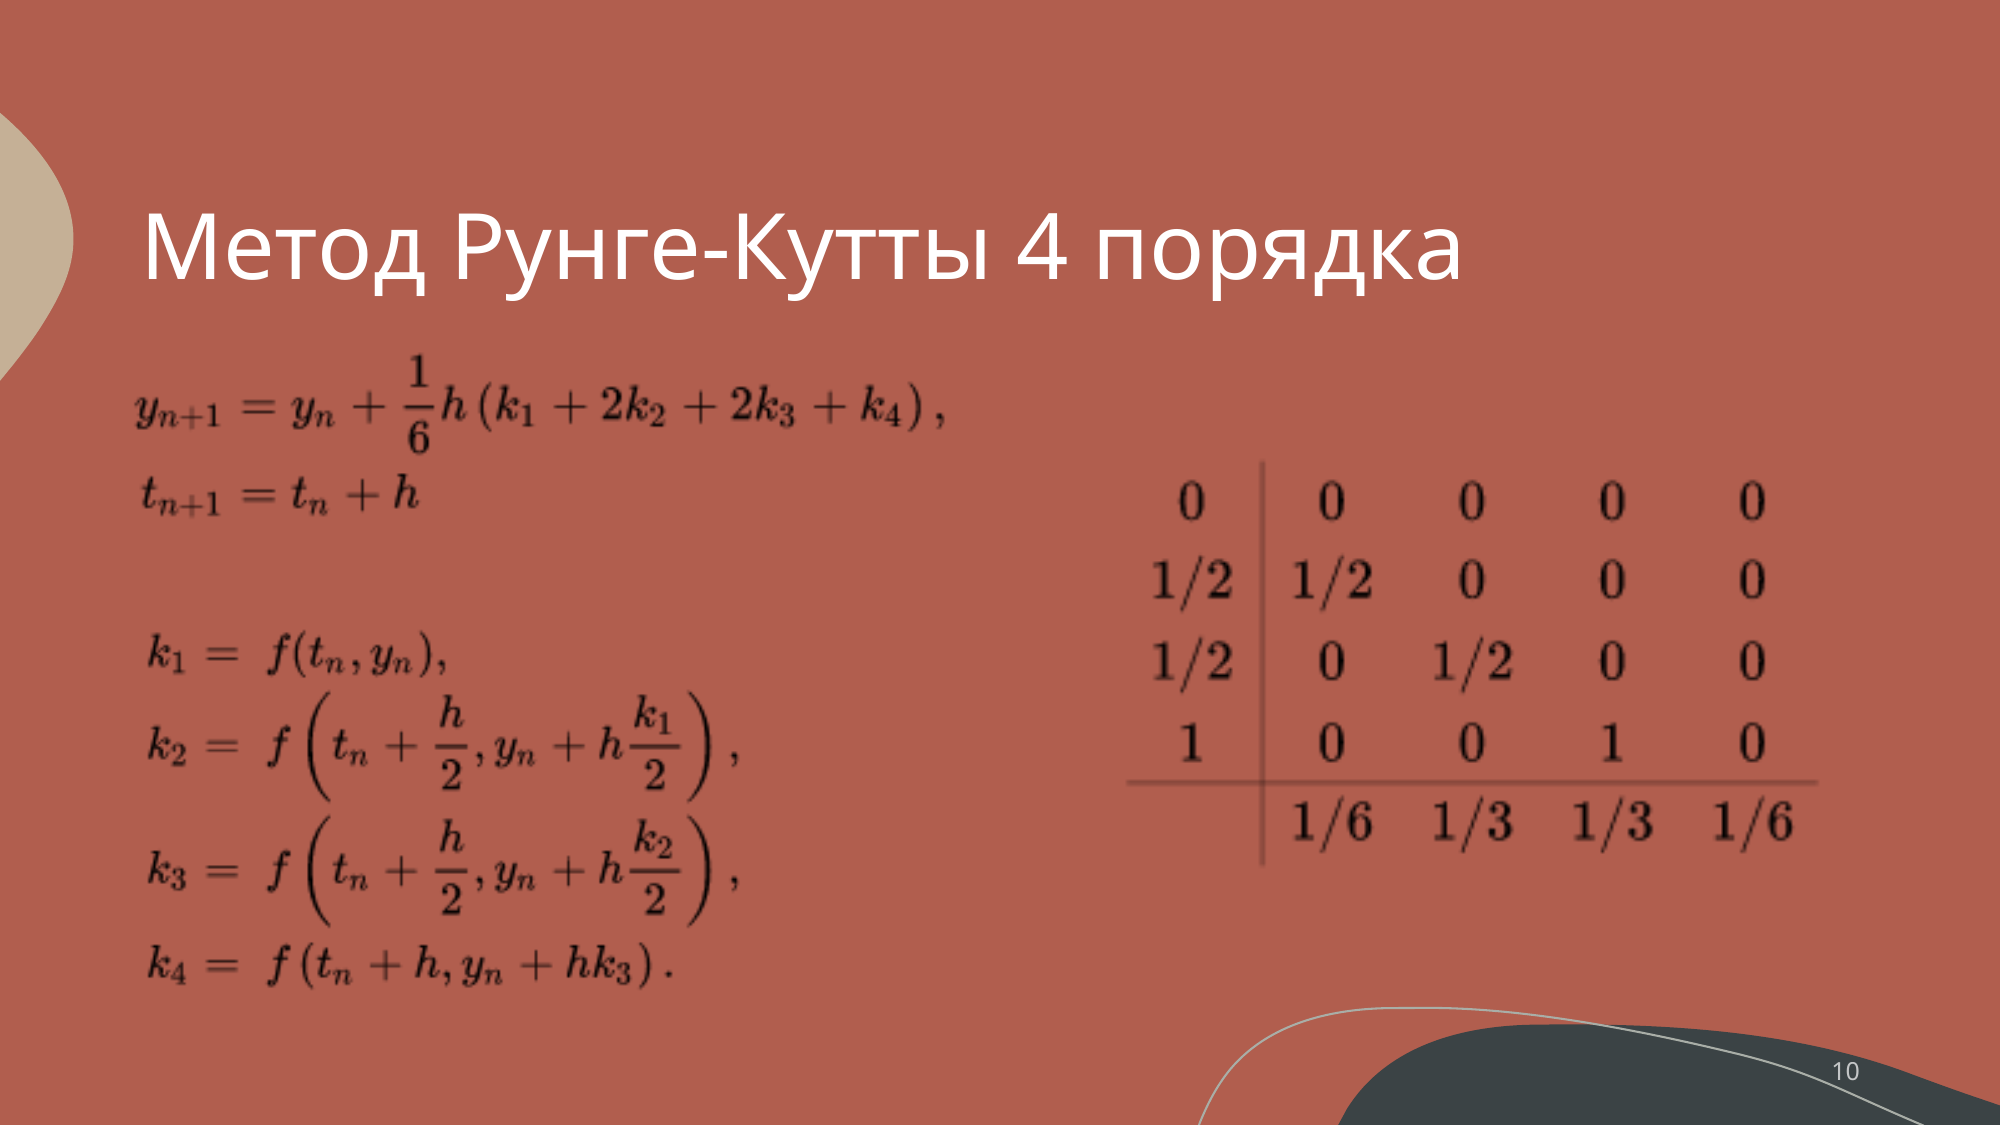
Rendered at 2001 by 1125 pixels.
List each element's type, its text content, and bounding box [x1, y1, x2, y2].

title Метод Рунге-Кутты 4 порядка [125, 125, 1875, 375]
picture [1118, 457, 1829, 872]
slide_number 10 [1625, 1042, 1875, 1103]
picture [139, 626, 750, 993]
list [124, 351, 958, 522]
